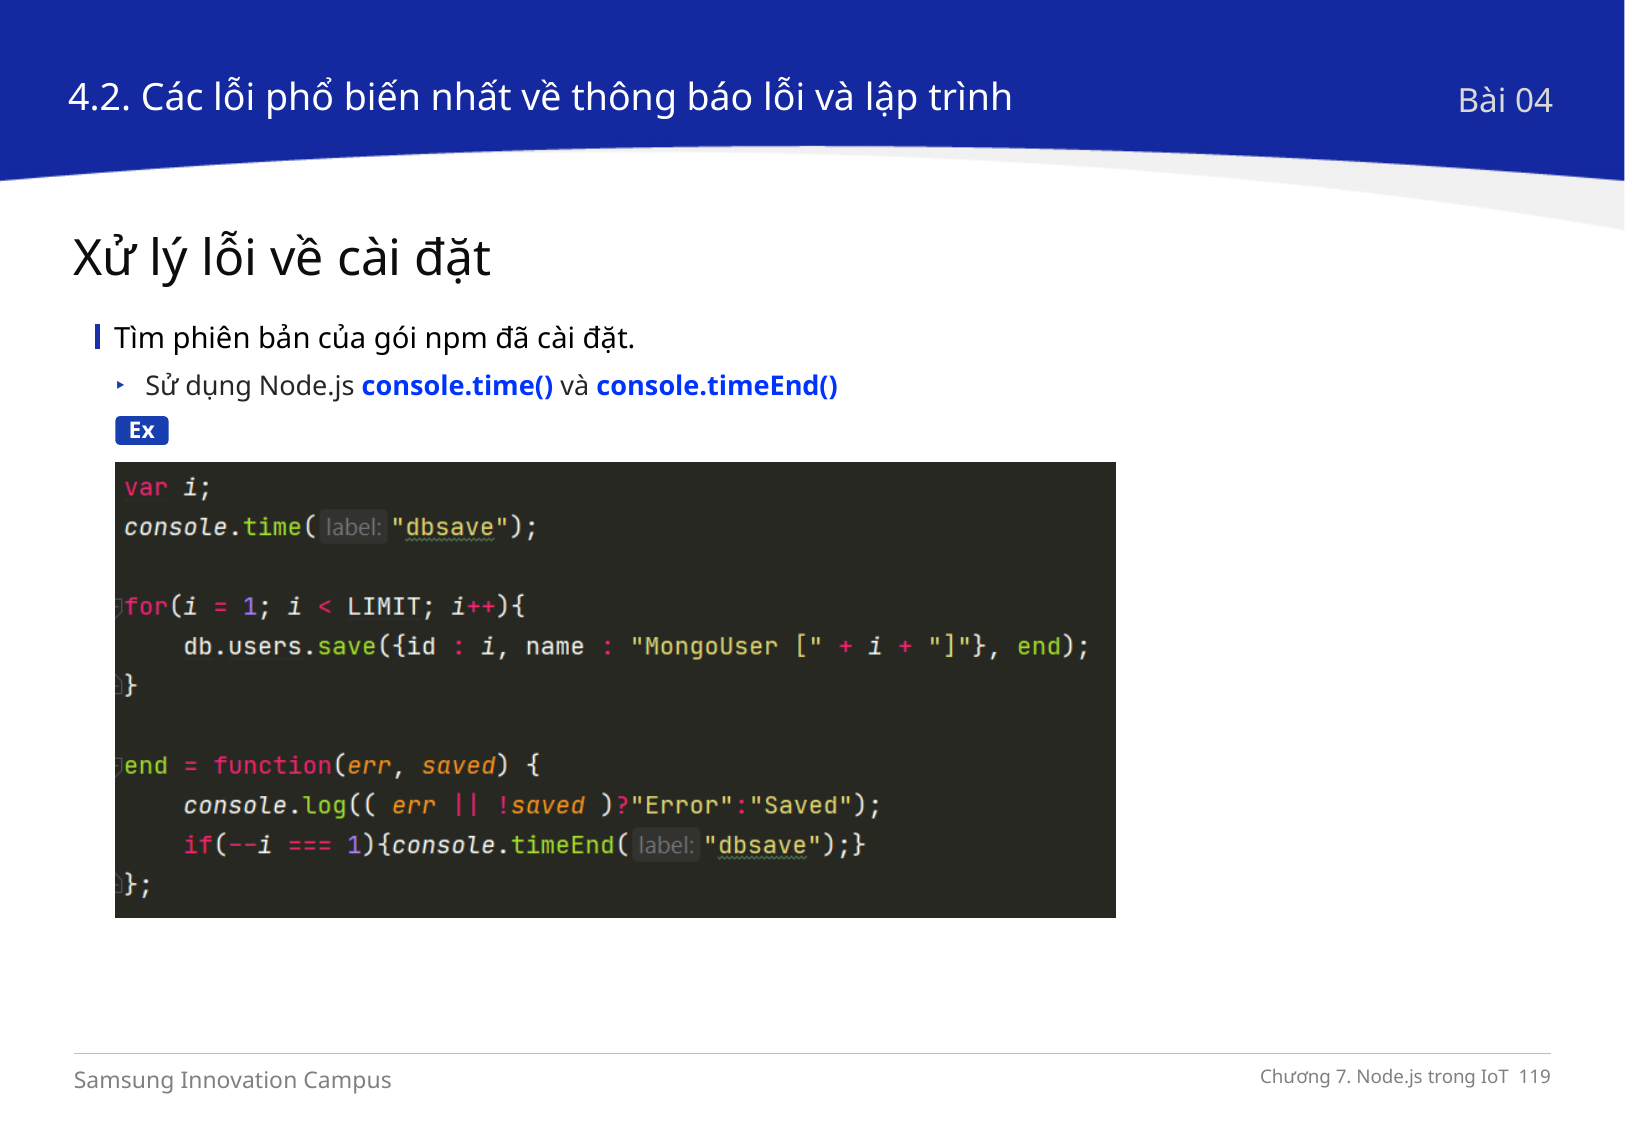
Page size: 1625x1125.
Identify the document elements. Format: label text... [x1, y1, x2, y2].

text_box Ex [114, 415, 170, 447]
text_box Xử lý lỗi về cài đặt [73, 224, 1552, 287]
text_box Sử dụng Node.js console.time() và console.timeEnd() [114, 356, 1510, 414]
text_box Tìm phiên bản của gói npm đã cài đặt. [94, 318, 1510, 355]
text_box 4.2. Các lỗi phổ biến nhất về thông báo lỗi và lập trình [67, 72, 1413, 119]
picture [0, 0, 1625, 1125]
text_box Bài 04 [1422, 78, 1554, 119]
